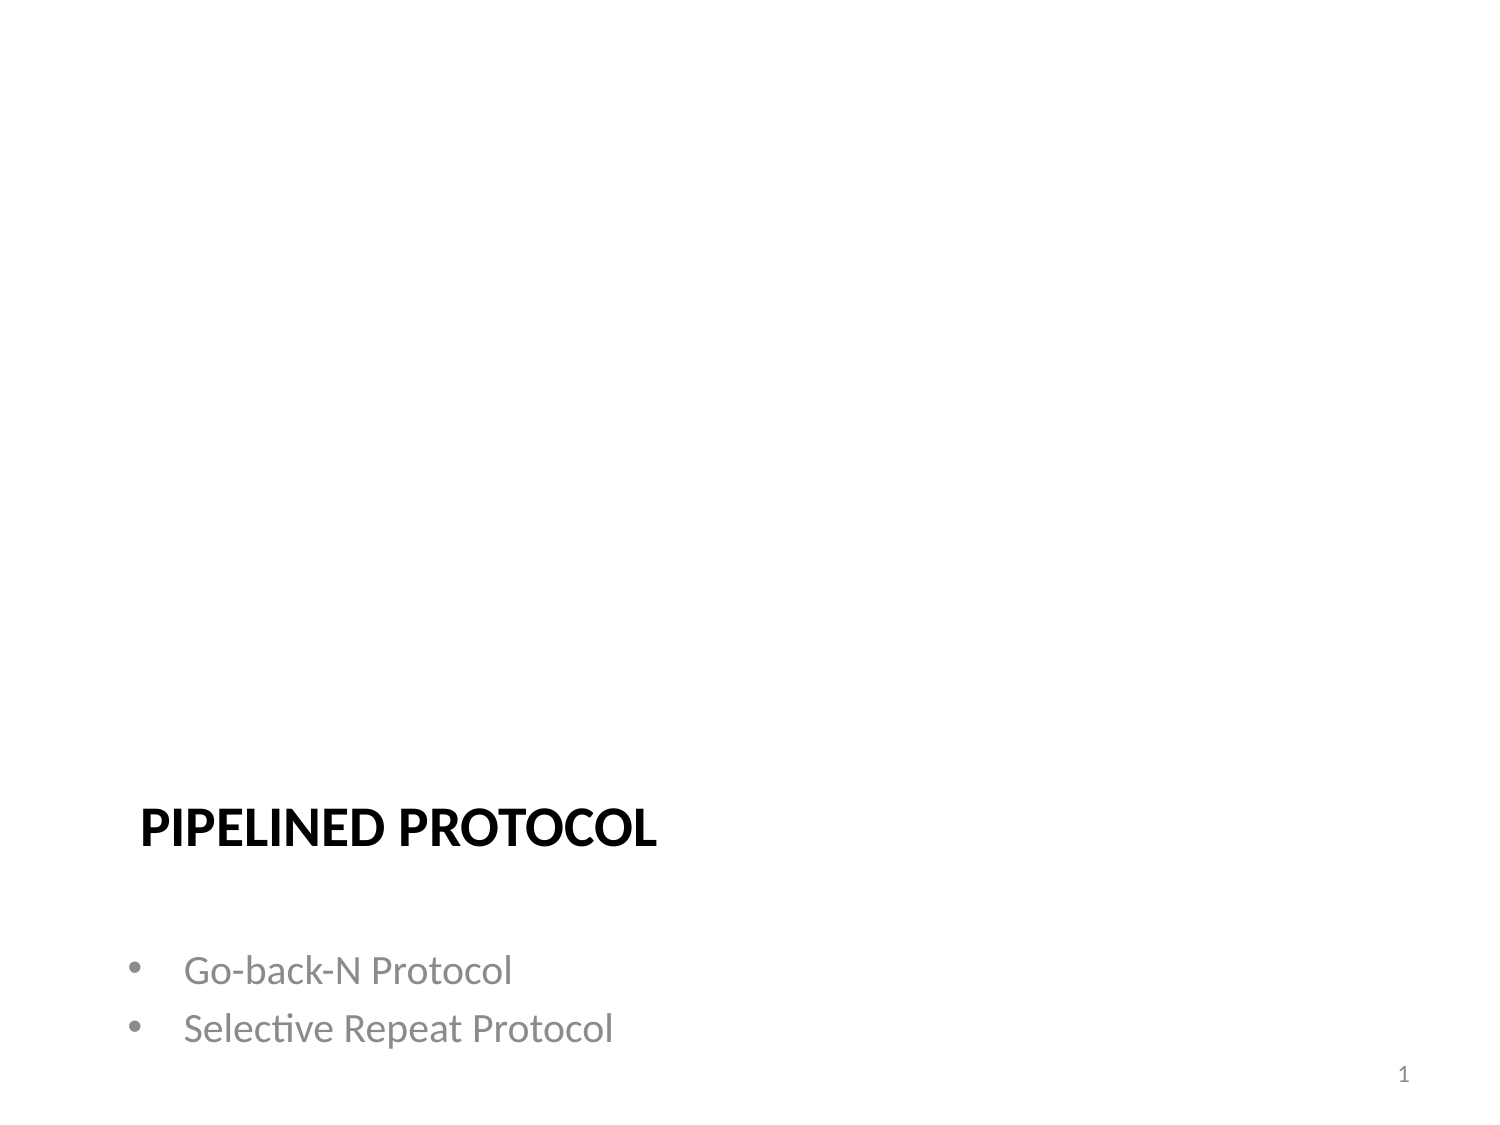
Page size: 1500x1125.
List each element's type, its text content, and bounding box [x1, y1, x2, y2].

list Go-back-N Protocol Selective Repeat Protocol [112, 812, 1388, 1059]
title Pipelined Protocol [125, 712, 1400, 936]
slide_number 1 [1074, 1042, 1425, 1103]
